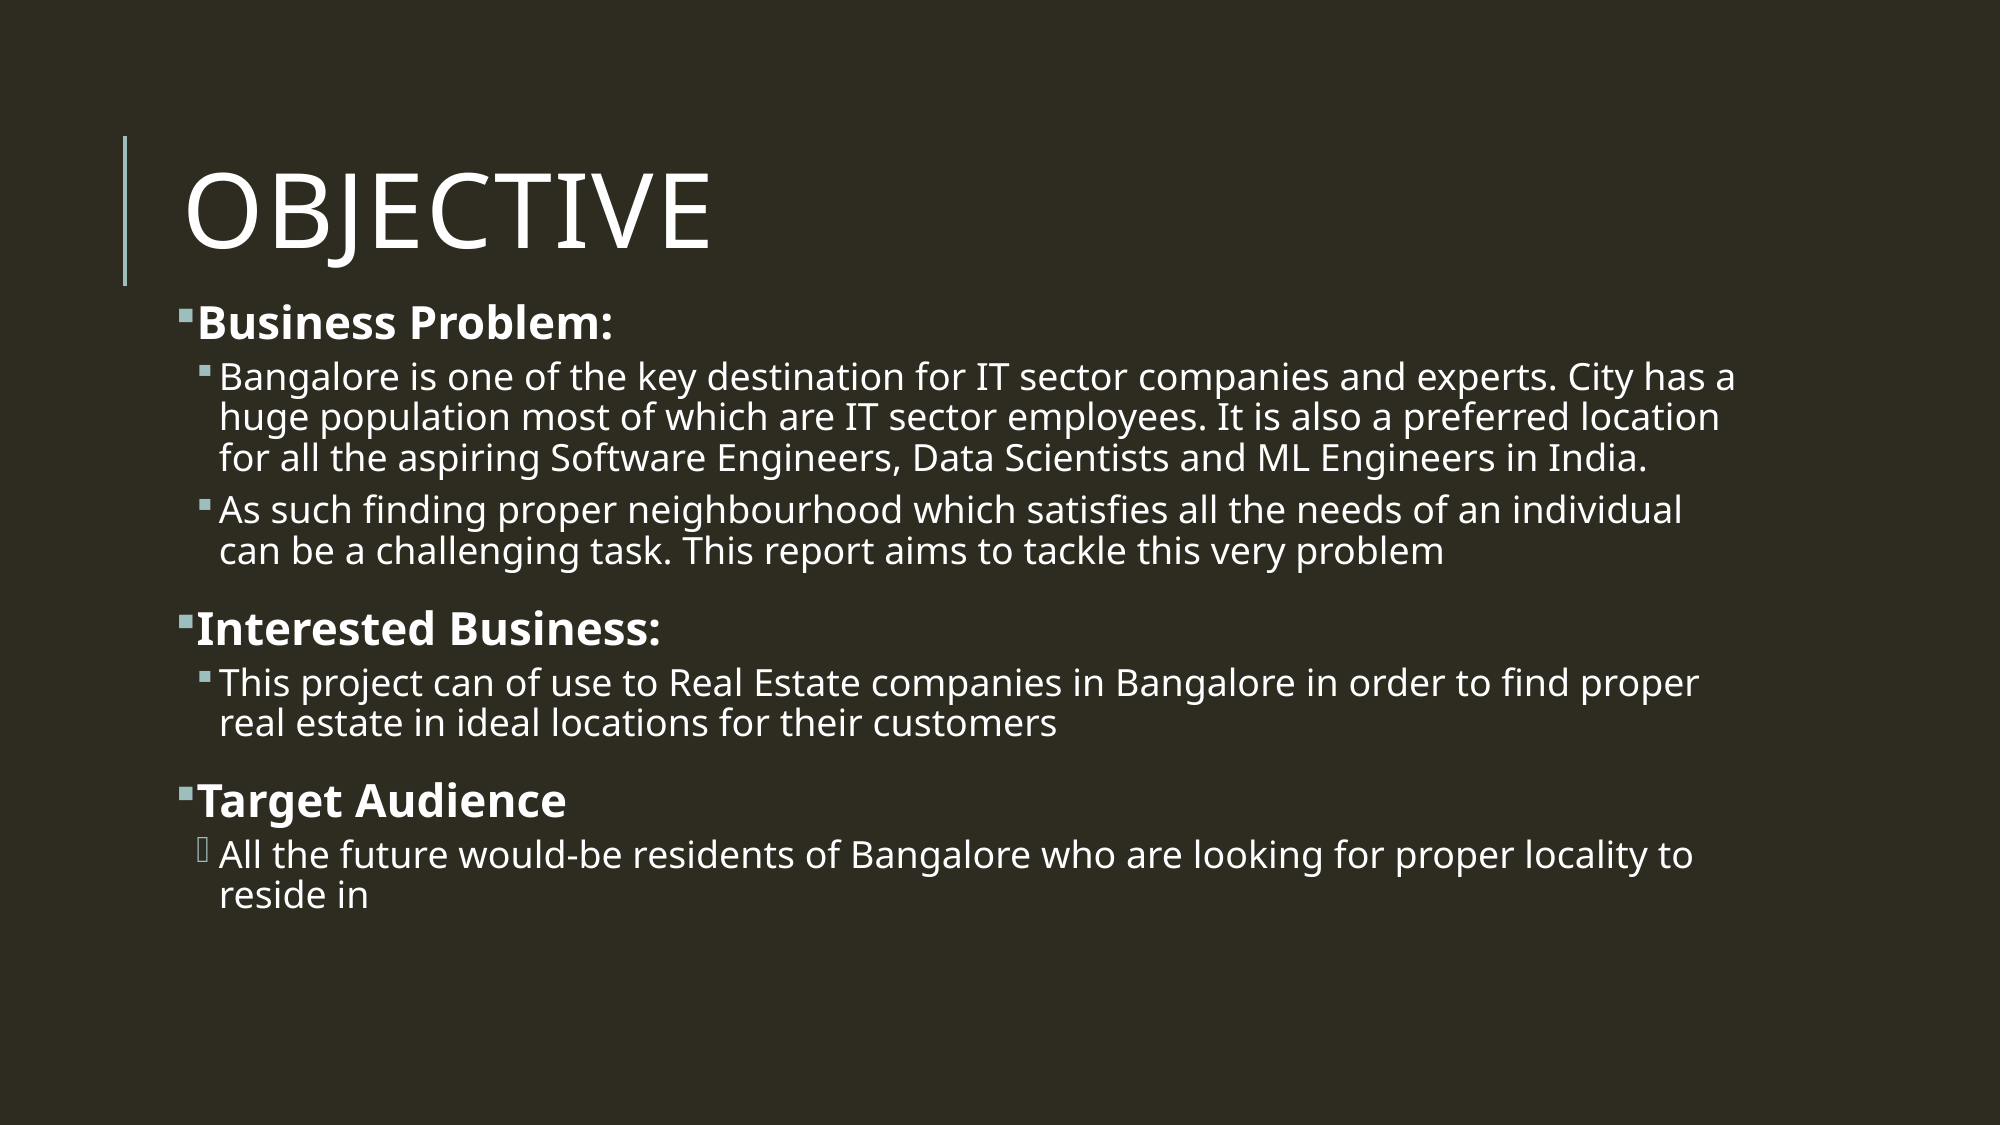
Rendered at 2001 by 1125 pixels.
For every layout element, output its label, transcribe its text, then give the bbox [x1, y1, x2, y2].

list Business Problem: Bangalore is one of the key destination for IT sector companies and experts. City has a huge population most of which are IT sector employees. It is also a preferred location for all the aspiring Software Engineers, Data Scientists and ML Engineers in India. As such finding proper neighbourhood which satisfies all the needs of an individual can be a challenging task. This report aims to tackle this very problem Interested Business: This project can of use to Real Estate companies in Bangalore in order to find proper real estate in ideal locations for their customers Target Audience All the future would-be residents of Bangalore who are looking for proper locality to reside in [168, 292, 1763, 1035]
title OBJECTIVE [168, 96, 1763, 292]
